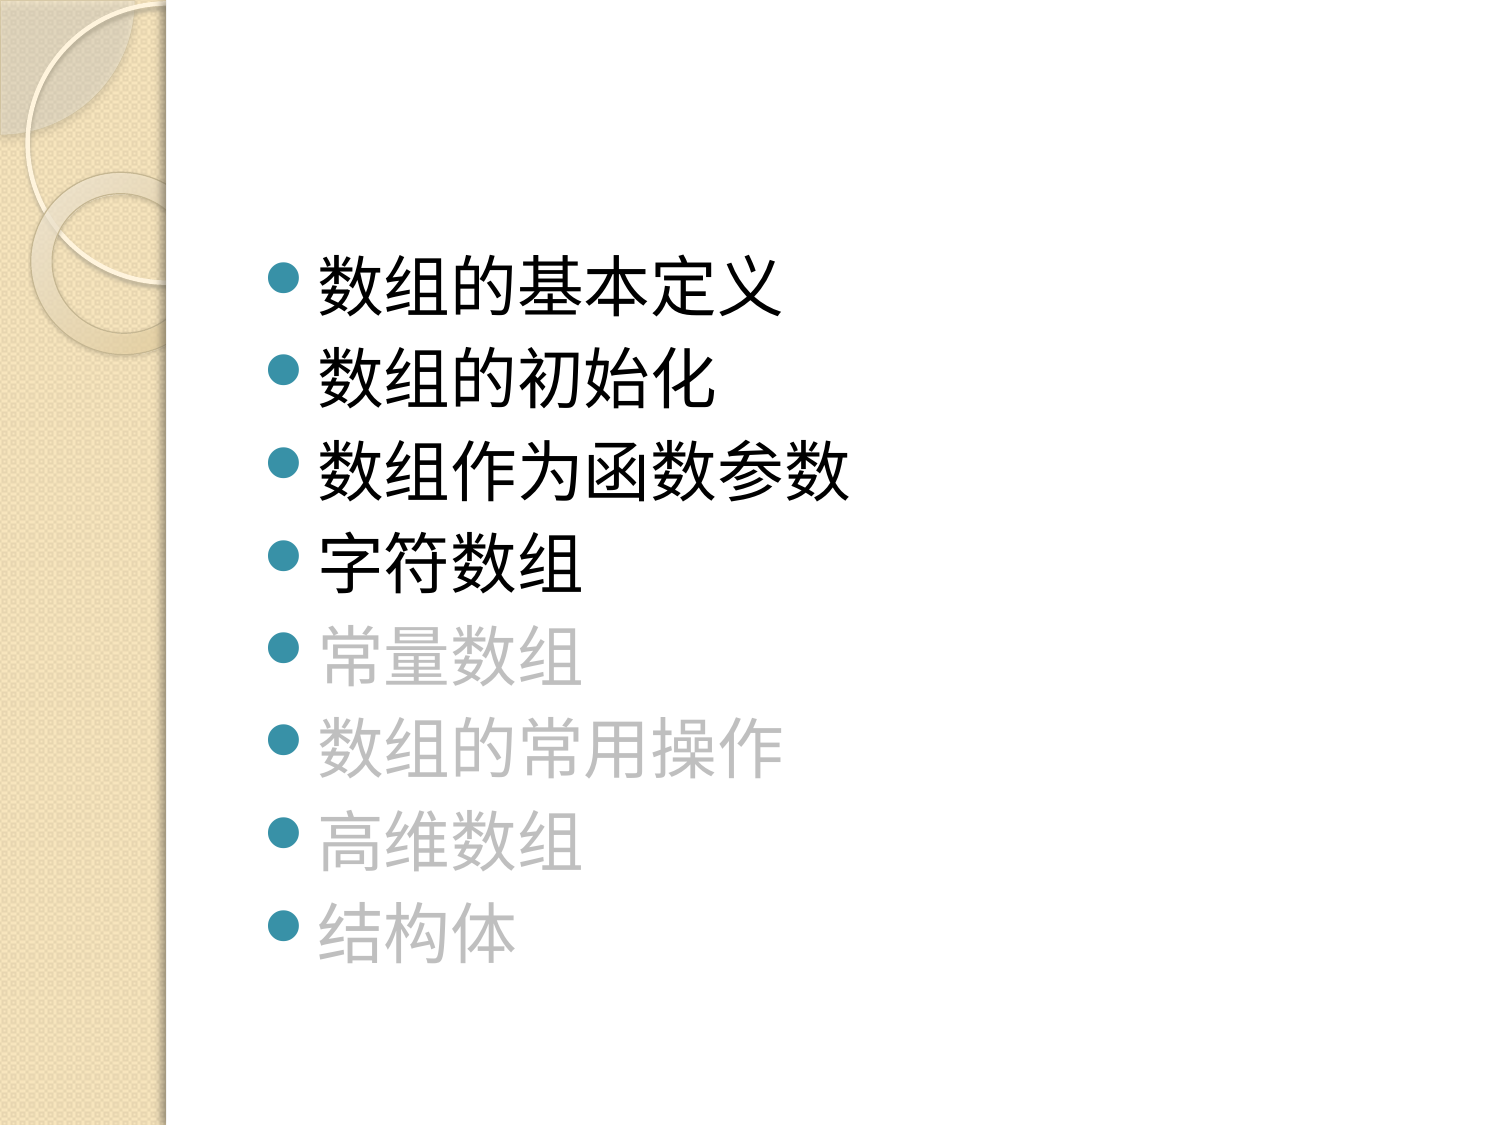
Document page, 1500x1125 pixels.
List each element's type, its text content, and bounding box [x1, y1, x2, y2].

list 数组的基本定义 数组的初始化 数组作为函数参数 字符数组 常量数组 数组的常用操作 高维数组 结构体 [235, 237, 1466, 1025]
